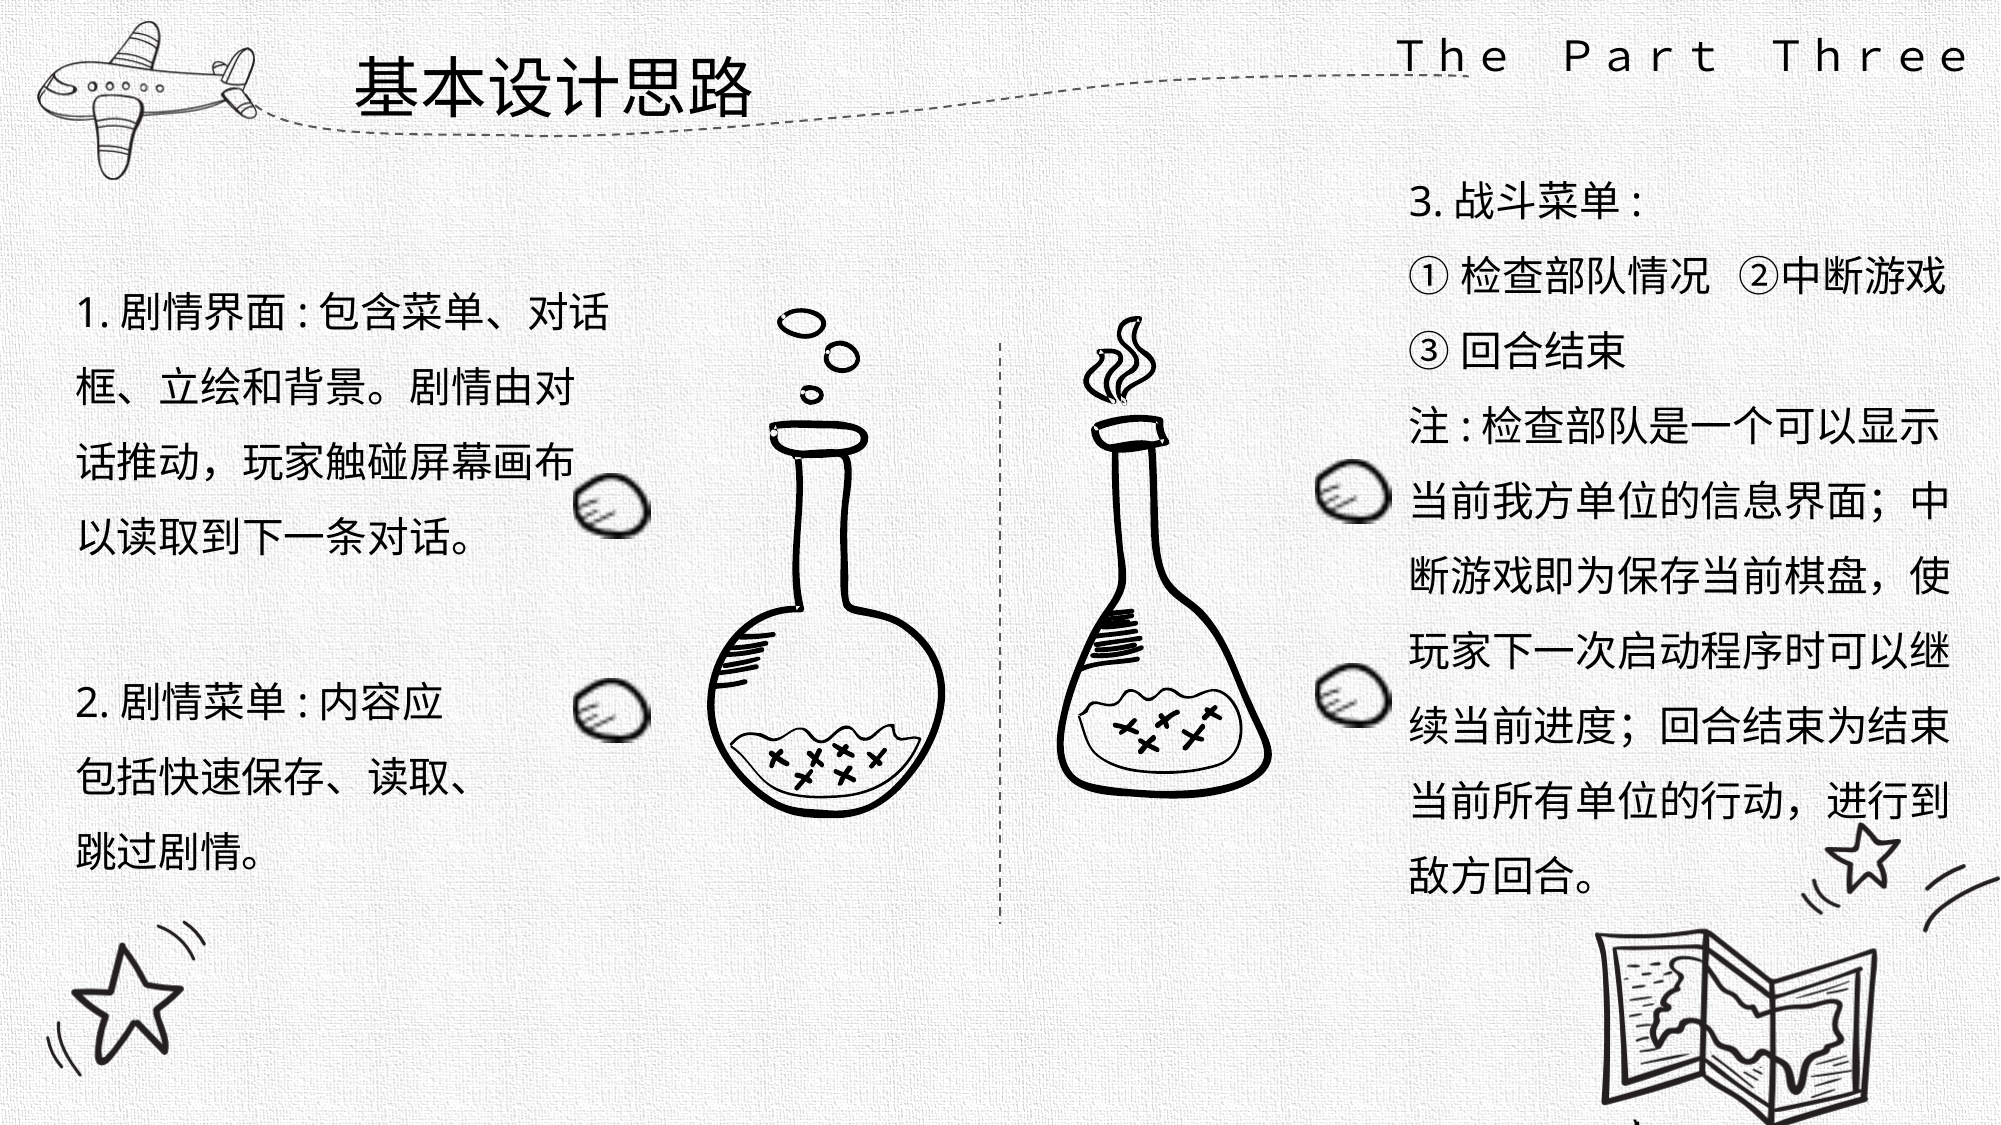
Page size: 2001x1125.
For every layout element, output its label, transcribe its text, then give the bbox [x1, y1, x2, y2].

text_box 2.剧情菜单:内容应包括快速保存、读取、跳过剧情。 [60, 643, 479, 884]
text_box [37, 21, 2000, 180]
picture [0, 0, 2001, 1125]
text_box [701, 306, 947, 819]
text_box 1.剧情界面:包含菜单、对话框、立绘和背景。剧情由对话推动，玩家触碰屏幕画布以读取到下一条对话。 [60, 253, 628, 569]
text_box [1053, 315, 1274, 802]
text_box 3.战斗菜单: ①检查部队情况 ②中断游戏 ③回合结束 注:检查部队是一个可以显示当前我方单位的信息界面；中断游戏即为保存当前棋盘，使玩家下一次启动程序时可以继续当前进度；回合结束为结束当前所有单位的行动，进行到敌方回合。 [1394, 180, 1994, 908]
